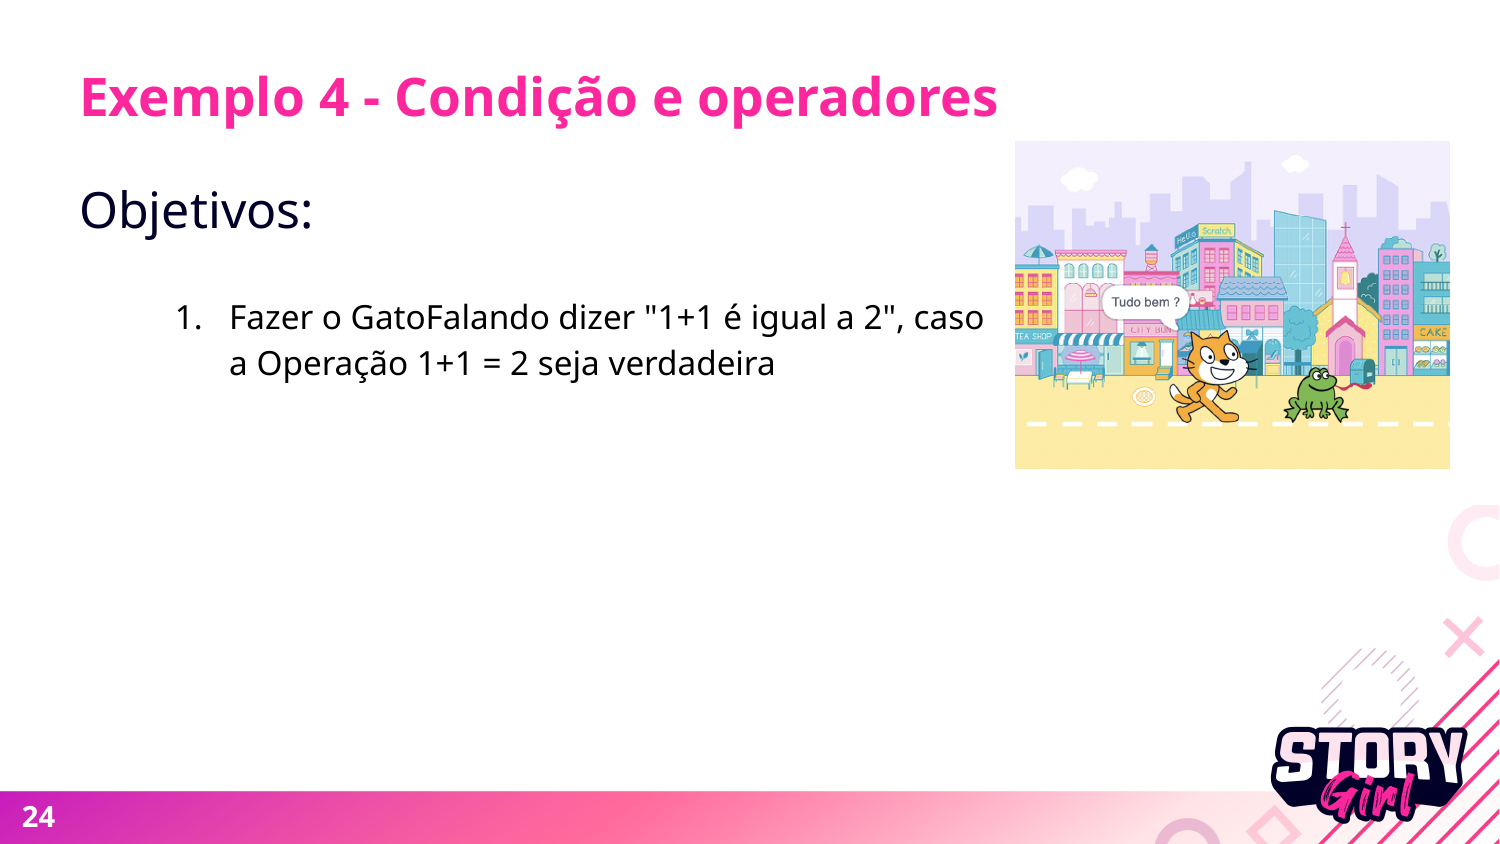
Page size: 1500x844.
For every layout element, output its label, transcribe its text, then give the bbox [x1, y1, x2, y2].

list Objetivos: Fazer o GatoFalando dizer "1+1 é igual a 2", caso a Operação 1+1 = 2 seja verdadeira [64, 169, 1015, 750]
picture [1014, 141, 1451, 469]
slide_number ‹#› [0, 785, 78, 844]
title Exemplo 4 - Condição e operadores [64, 48, 1434, 142]
picture [78, 505, 1500, 844]
